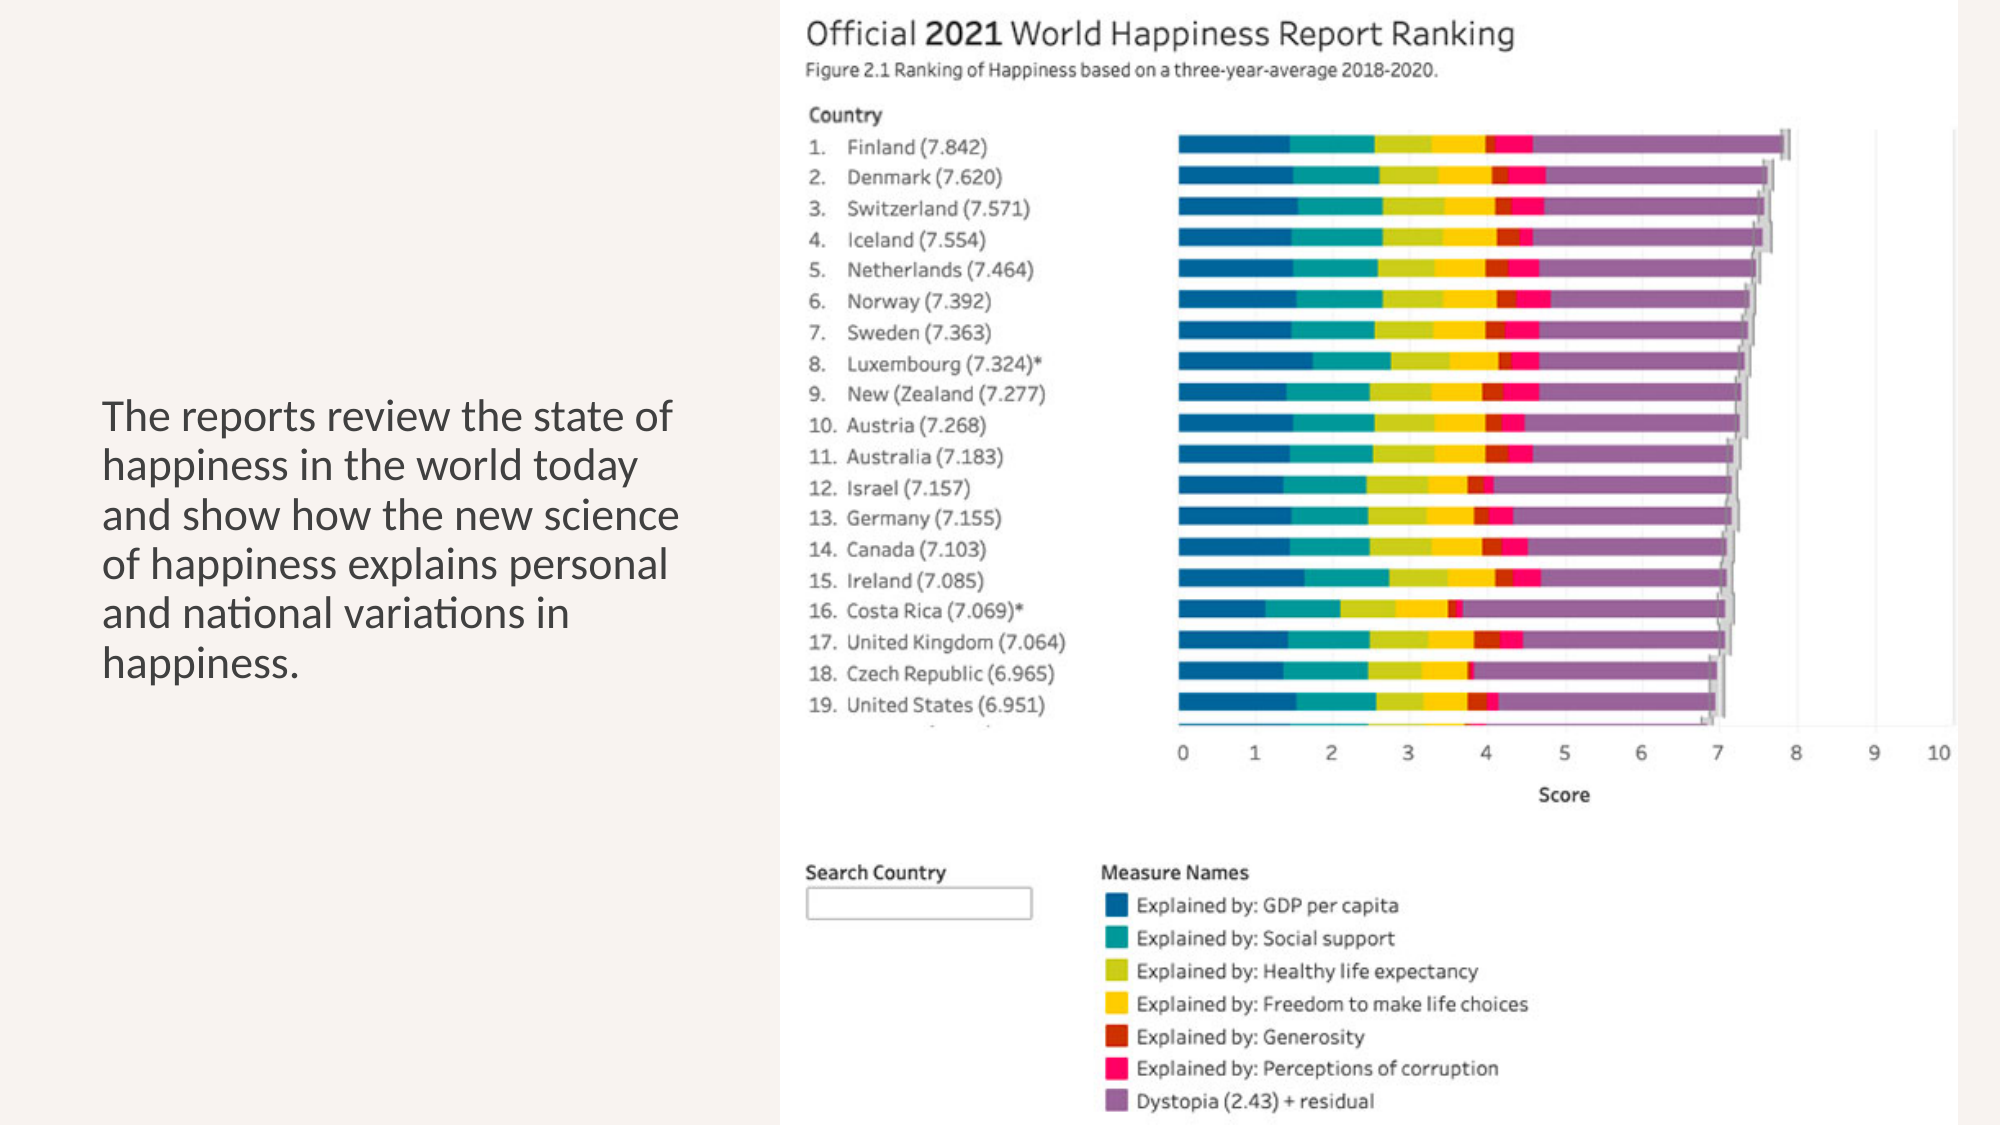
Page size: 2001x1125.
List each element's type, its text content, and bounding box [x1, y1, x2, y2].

picture [780, 0, 1958, 1125]
list The reports review the state of happiness in the world today and show how the new science of happiness explains personal and national variations in happiness. [86, 384, 704, 741]
